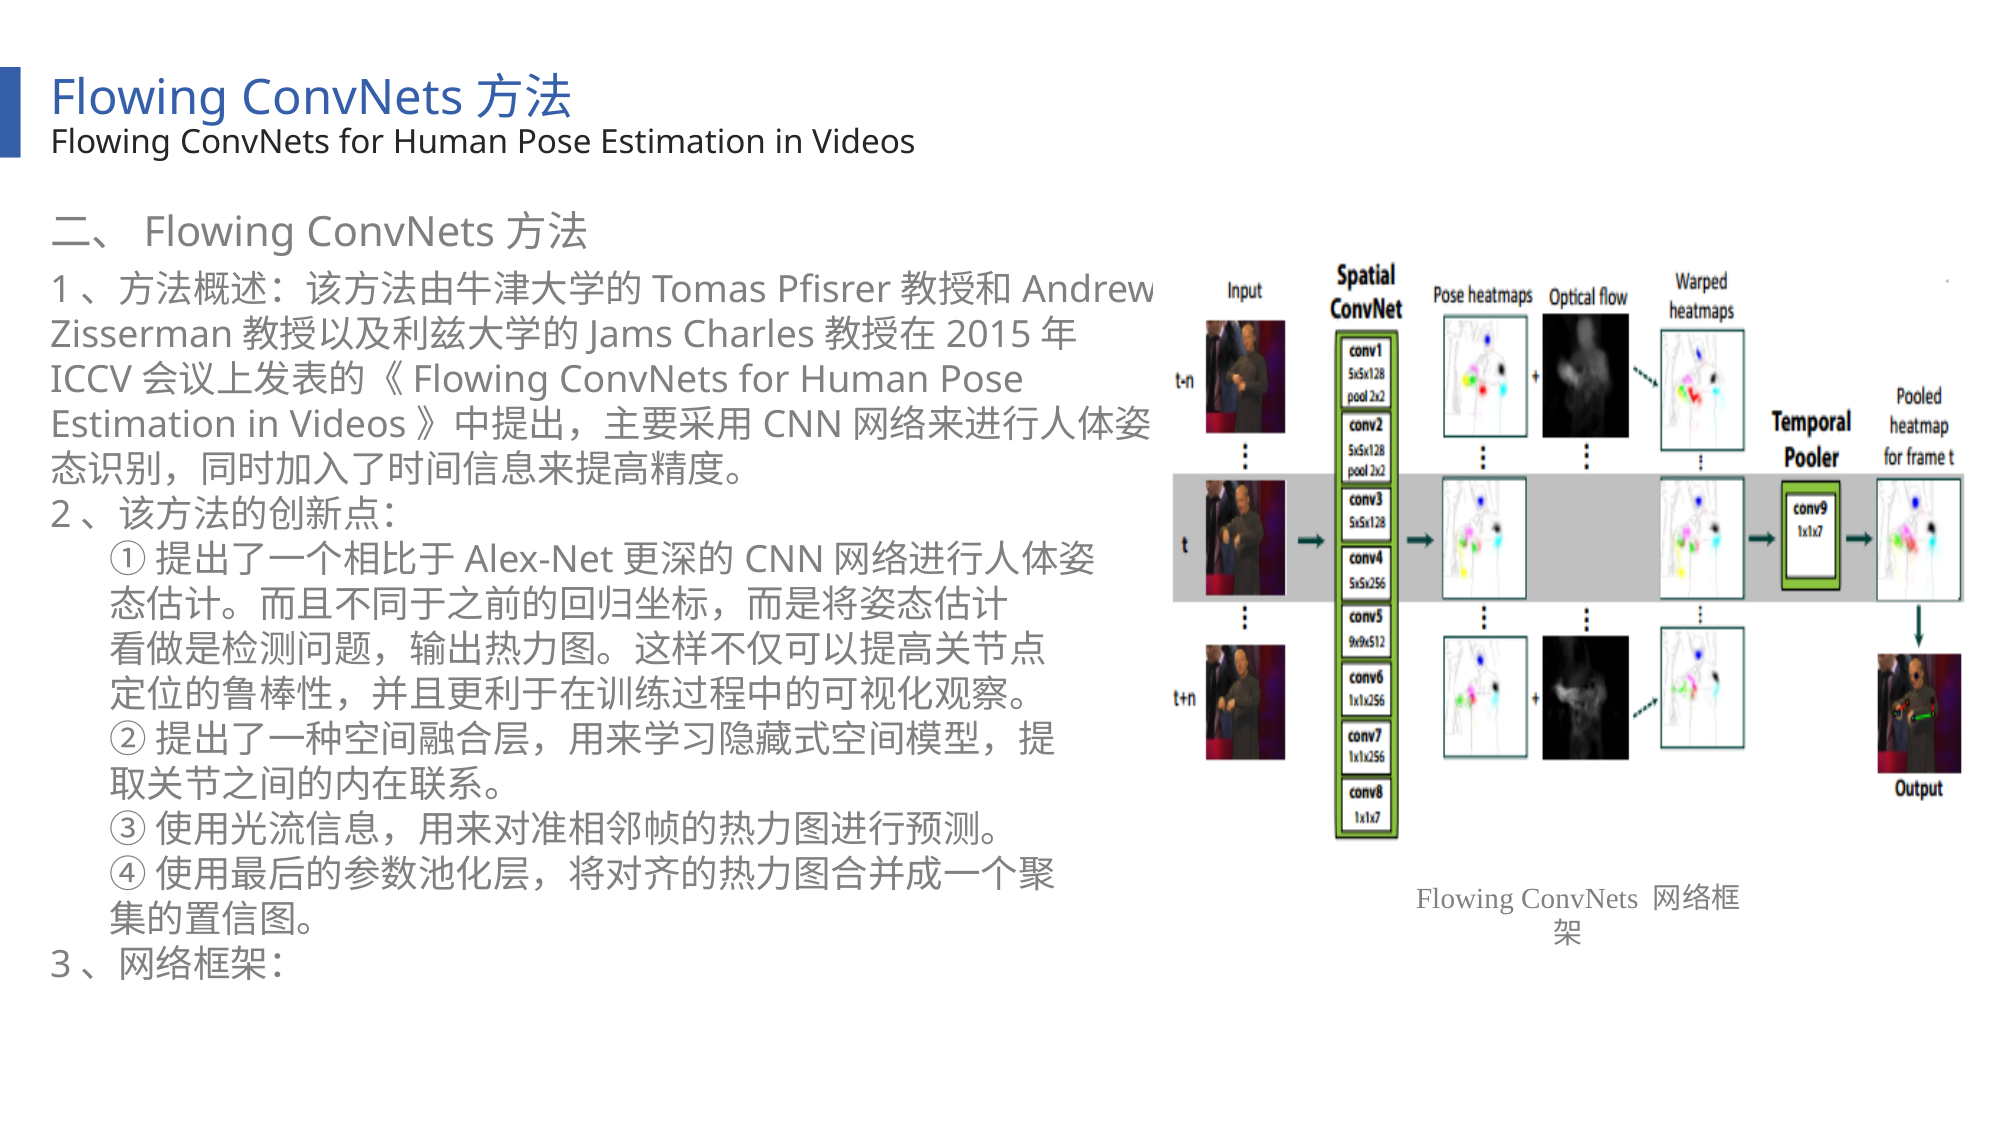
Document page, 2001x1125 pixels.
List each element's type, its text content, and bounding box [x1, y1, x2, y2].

text_box 1、方法概述：该方法由牛津大学的Tomas Pfisrer教授和Andrew Zisserman教授以及利兹大学的Jams Charles教授在2015年ICCV会议上发表的《Flowing ConvNets for Human Pose Estimation in Videos》中提出，主要采用CNN网络来进行人体姿态识别，同时加入了时间信息来提高精度。 2、该方法的创新点： ①提出了一个相比于Alex-Net更深的CNN网络进行人体姿 态估计。而且不同于之前的回归坐标，而是将姿态估计 看做是检测问题，输出热力图。这样不仅可以提高关节点 定位的鲁棒性，并且更利于在训练过程中的可视化观察。 ②提出了一种空间融合层，用来学习隐藏式空间模型，提 取关节之间的内在联系。 ③使用光流信息，用来对准相邻帧的热力图进行预测。 ④使用最后的参数池化层，将对齐的热力图合并成一个聚 集的置信图。 3、网络框架： [35, 258, 1179, 993]
text_box 二、Flowing ConvNets方法 [35, 197, 1112, 258]
text_box Flowing ConvNets 网络框架 [1376, 872, 1760, 922]
picture [1153, 258, 1983, 846]
list Flowing ConvNets for Human Pose Estimation in Videos [35, 116, 1112, 170]
list Flowing ConvNets方法 [35, 64, 1112, 116]
